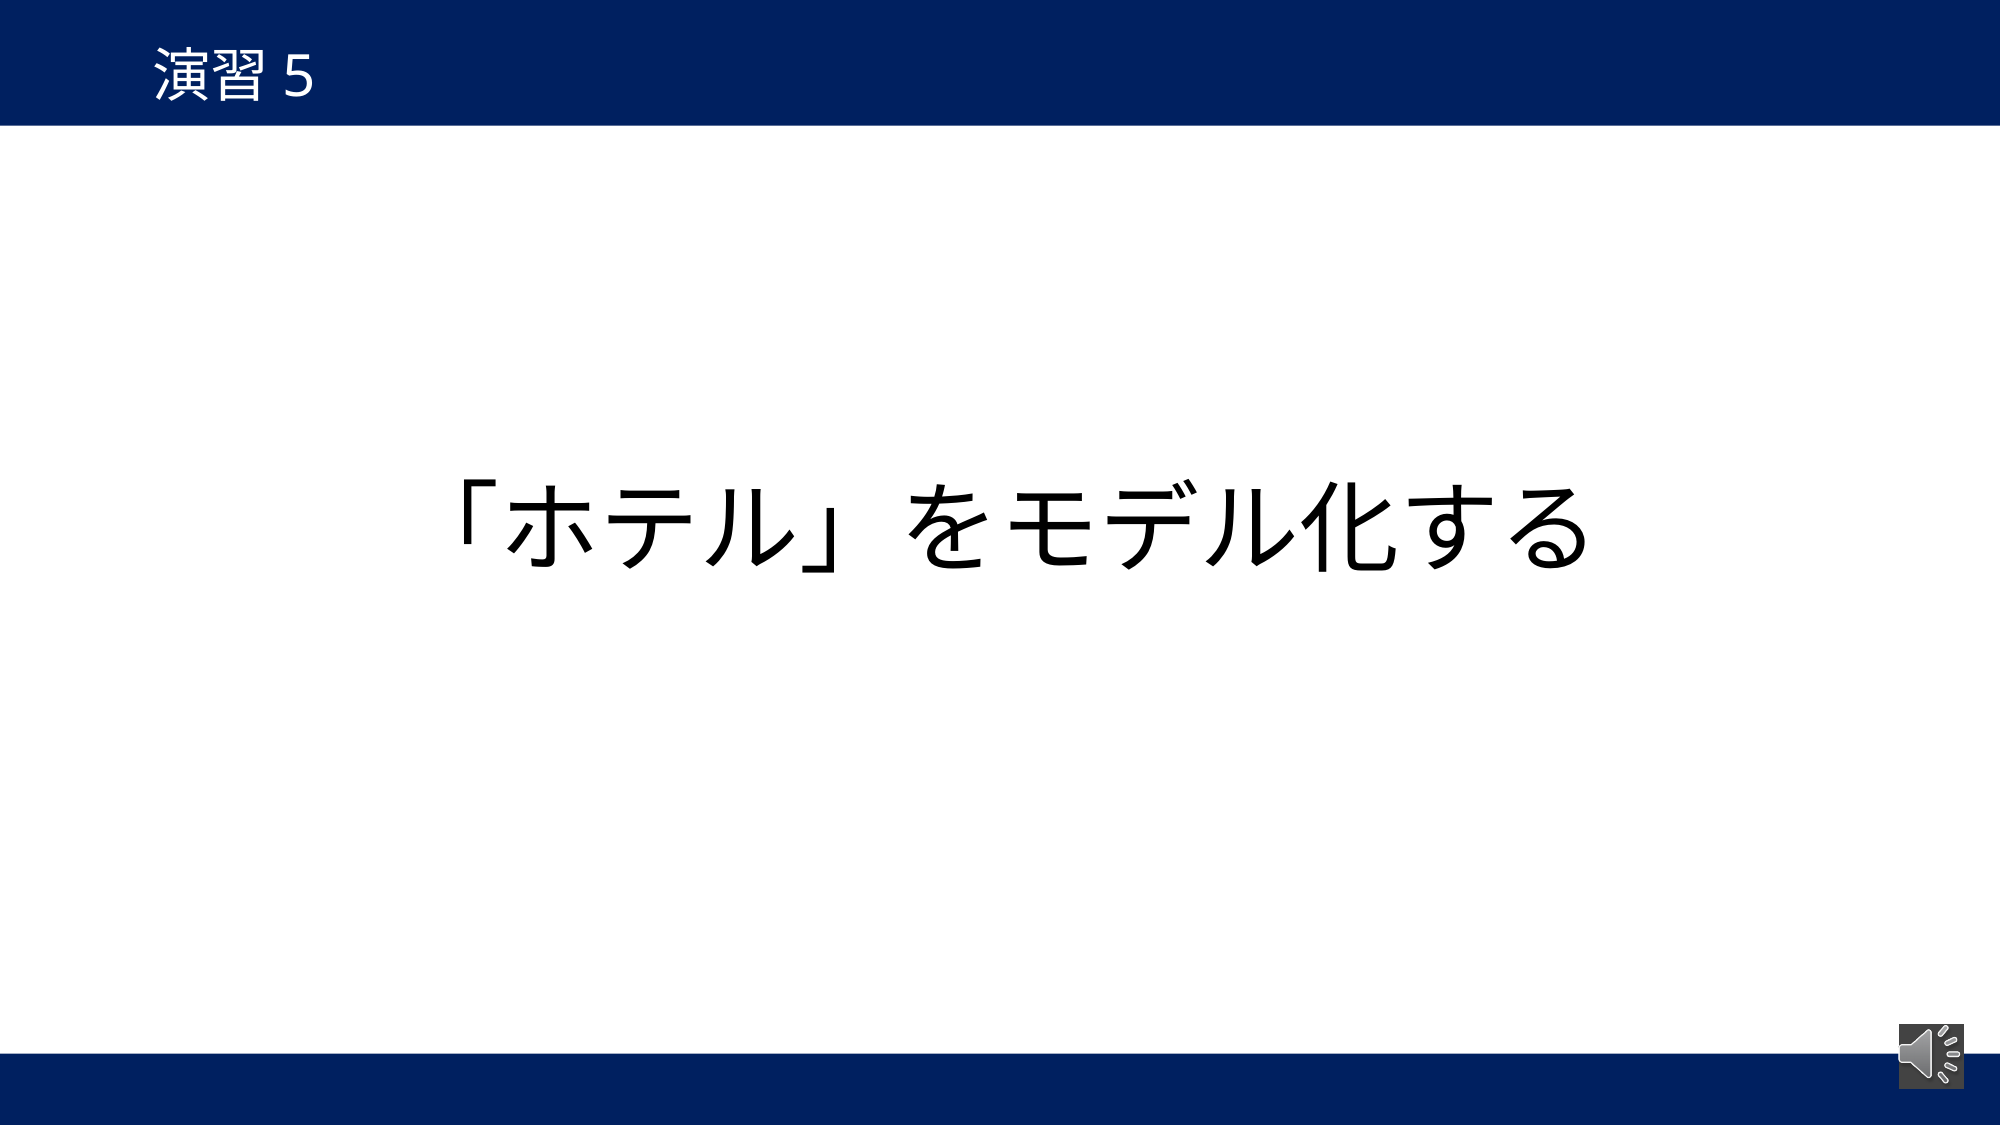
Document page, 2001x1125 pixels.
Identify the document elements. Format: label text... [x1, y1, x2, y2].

list 「ホテル」をモデル化する [137, 166, 1863, 1027]
title 演習5 [137, 32, 1863, 124]
picture [1897, 1022, 1965, 1090]
